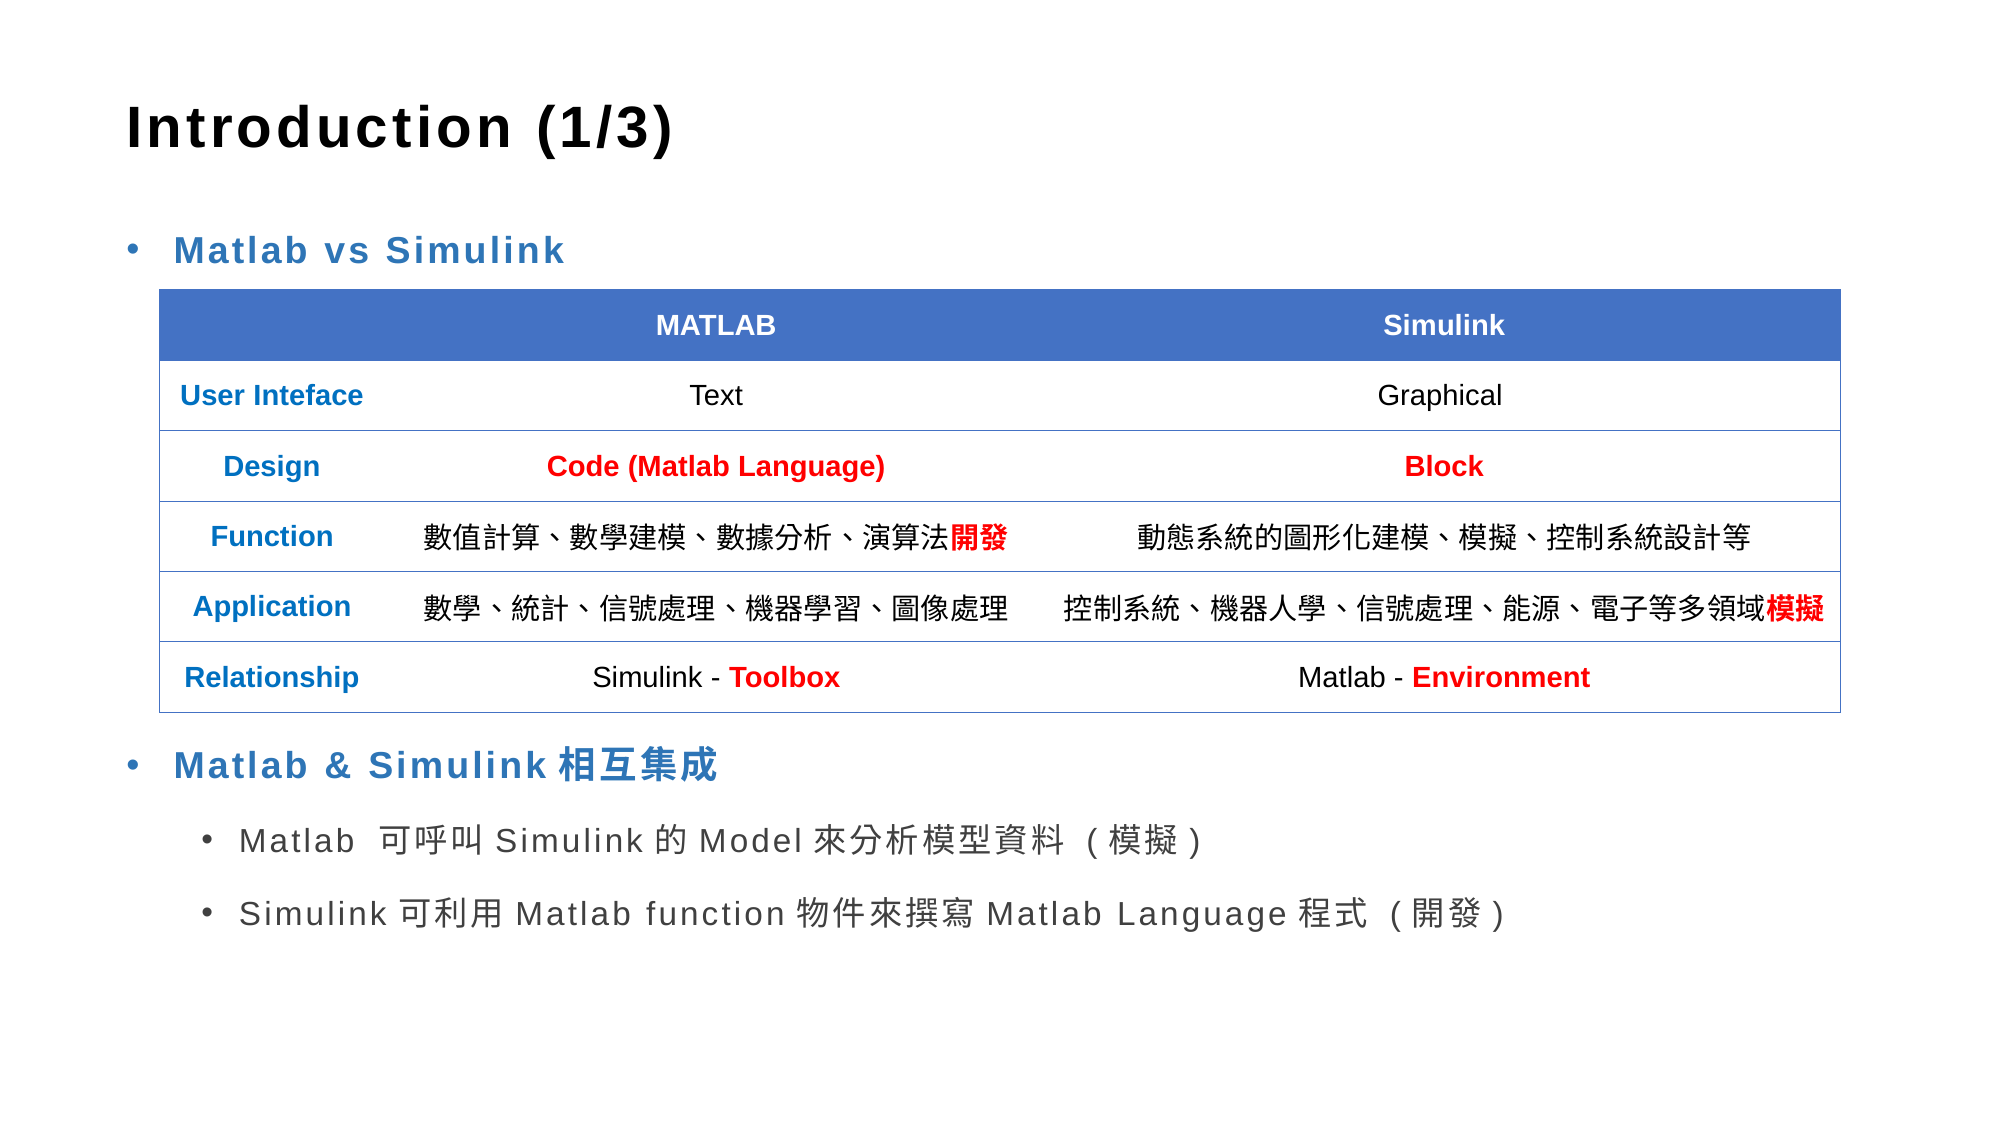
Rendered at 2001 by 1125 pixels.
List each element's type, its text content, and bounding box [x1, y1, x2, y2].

list Matlab vs Simulink Matlab & Simulink相互集成 Matlab 可呼叫Simulink的Model來分析模型資料 (模擬) Simulink可利用Matlab function物件來撰寫Matlab Language程式 (開發) [109, 212, 1891, 1040]
table_header MATLAB [384, 290, 1048, 360]
table_cell Design [160, 431, 384, 501]
table_cell 數學、統計、信號處理、機器學習、圖像處理 [384, 572, 1048, 641]
table_cell 數值計算、數學建模、數據分析、演算法開發 [384, 502, 1048, 571]
table_cell 控制系統、機器人學、信號處理、能源、電子等多領域模擬 [1048, 572, 1840, 641]
title Introduction (1/3) [109, 70, 1891, 178]
table_cell Matlab - Environment [1048, 642, 1840, 712]
table_header [160, 290, 384, 360]
table_cell Code (Matlab Language) [384, 431, 1048, 501]
table_cell Block [1048, 431, 1840, 501]
table_cell Function [160, 502, 384, 571]
table_cell Graphical [1048, 361, 1840, 430]
table_header Simulink [1048, 290, 1840, 360]
table_cell Relationship [160, 642, 384, 712]
table_cell Text [384, 361, 1048, 430]
table_cell 動態系統的圖形化建模、模擬、控制系統設計等 [1048, 502, 1840, 571]
table_cell Simulink - Toolbox [384, 642, 1048, 712]
table_cell User Inteface [160, 361, 384, 430]
table_cell Application [160, 572, 384, 641]
